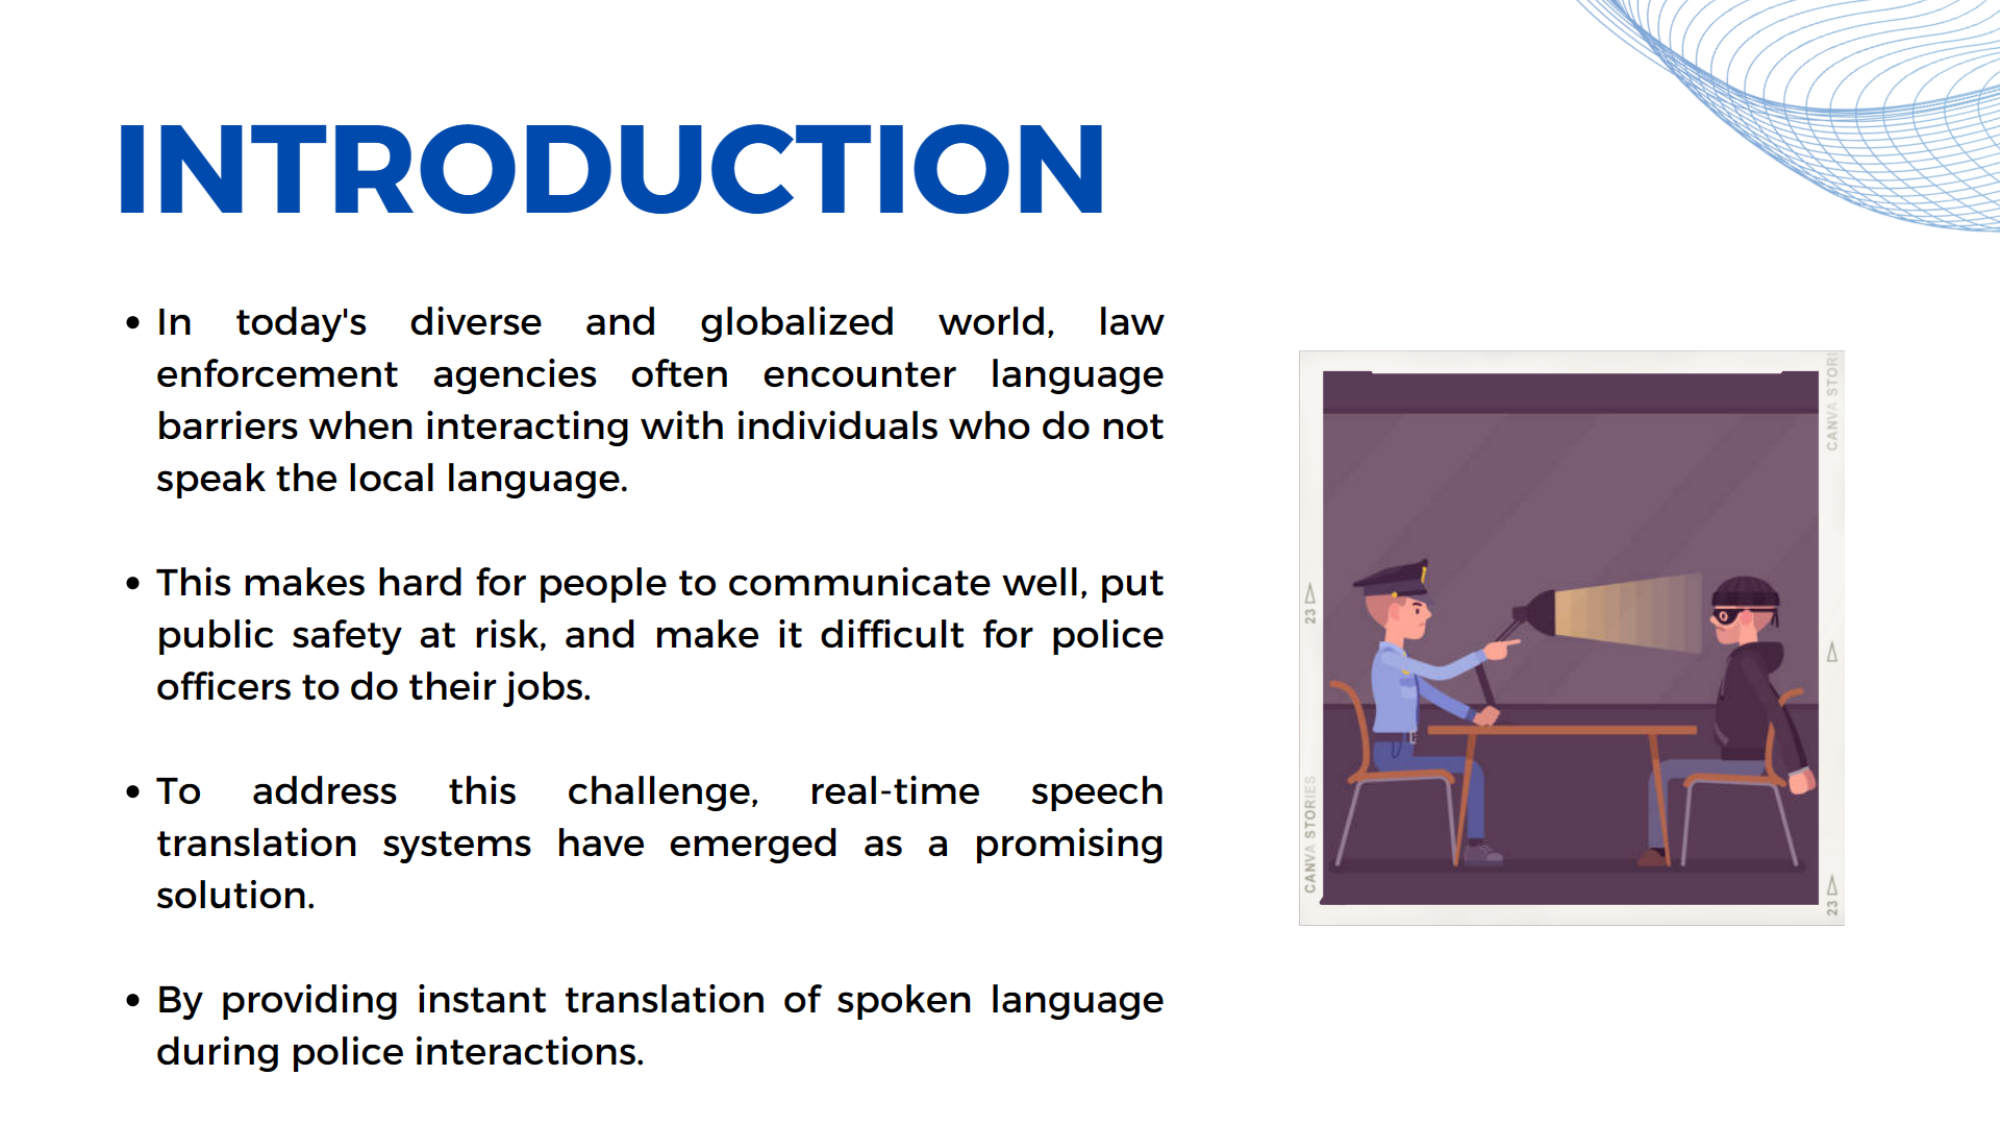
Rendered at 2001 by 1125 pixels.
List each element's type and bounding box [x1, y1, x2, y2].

list [0, 0, 2000, 1124]
